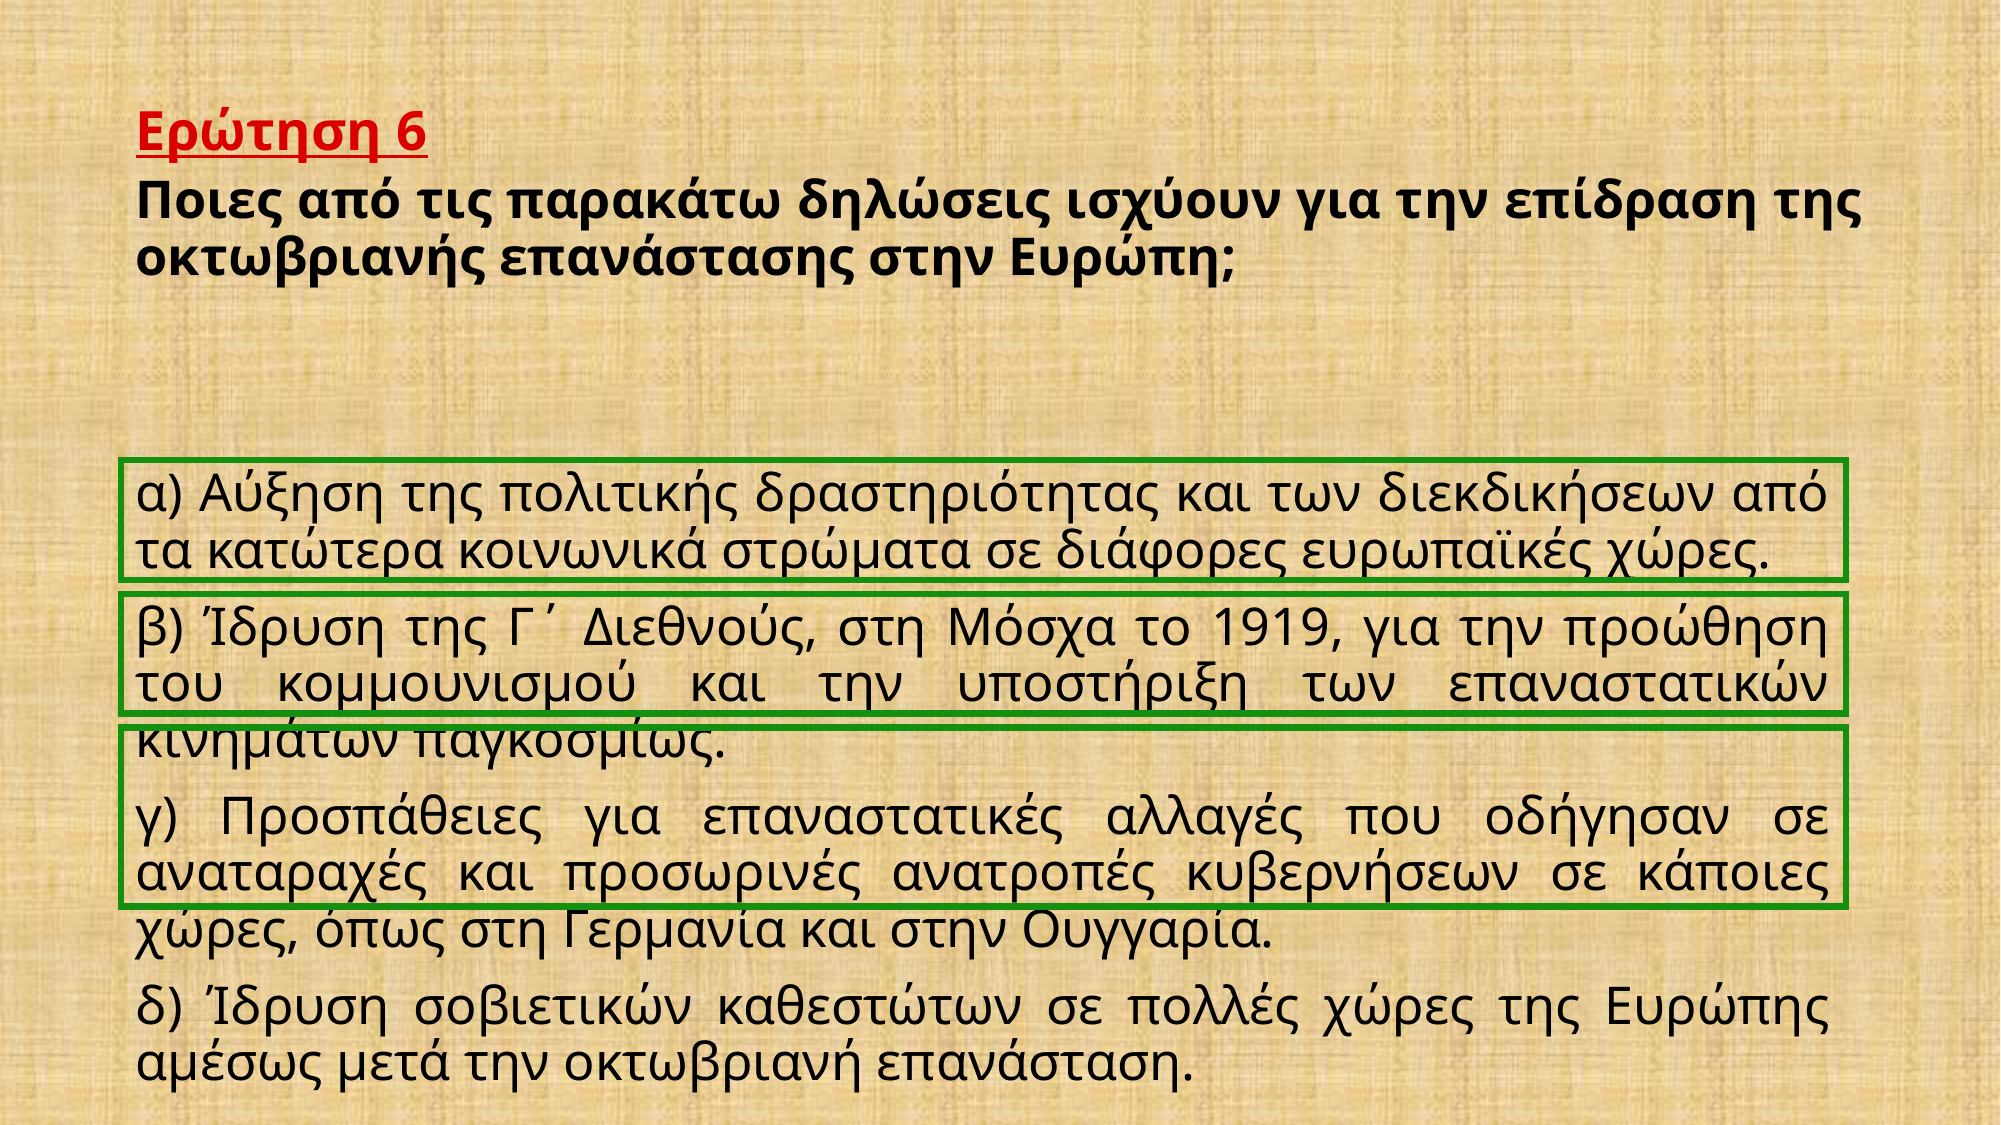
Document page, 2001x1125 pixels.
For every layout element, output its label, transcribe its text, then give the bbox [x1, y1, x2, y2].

text_box [120, 726, 1847, 908]
text_box [120, 459, 1847, 581]
text_box Ερώτηση 6 [120, 108, 1879, 157]
title Ποιες από τις παρακάτω δηλώσεις ισχύουν για την επίδραση της οκτωβριανής επανάστασης στην Ευρώπη; [120, 225, 1880, 235]
picture [0, 0, 2001, 1125]
text_box [120, 593, 1847, 715]
list α) Αύξηση της πολιτικής δραστηριότητας και των διεκδικήσεων από τα κατώτερα κοινωνικά στρώματα σε διάφορες ευρωπαϊκές χώρες. β) Ίδρυση της Γ΄ Διεθνούς, στη Μόσχα το 1919, για την προώθηση του κομμουνισμού και την υποστήριξη των επαναστατικών κινημάτων παγκοσμίως. γ) Προσπάθειες για επαναστατικές αλλαγές που οδήγησαν σε αναταραχές και προσωρινές ανατροπές κυβερνήσεων σε κάποιες χώρες, όπως στη Γερμανία και στην Ουγγαρία. δ) Ίδρυση σοβιετικών καθεστώτων σε πολλές χώρες της Ευρώπης αμέσως μετά την οκτωβριανή επανάσταση. [120, 581, 1846, 593]
list α) Αύξηση της πολιτικής δραστηριότητας και των διεκδικήσεων από τα κατώτερα κοινωνικά στρώματα σε διάφορες ευρωπαϊκές χώρες. β) Ίδρυση της Γ΄ Διεθνούς, στη Μόσχα το 1919, για την προώθηση του κομμουνισμού και την υποστήριξη των επαναστατικών κινημάτων παγκοσμίως. γ) Προσπάθειες για επαναστατικές αλλαγές που οδήγησαν σε αναταραχές και προσωρινές ανατροπές κυβερνήσεων σε κάποιες χώρες, όπως στη Γερμανία και στην Ουγγαρία. δ) Ίδρυση σοβιετικών καθεστώτων σε πολλές χώρες της Ευρώπης αμέσως μετά την οκτωβριανή επανάσταση. [120, 715, 1846, 726]
list α) Αύξηση της πολιτικής δραστηριότητας και των διεκδικήσεων από τα κατώτερα κοινωνικά στρώματα σε διάφορες ευρωπαϊκές χώρες. β) Ίδρυση της Γ΄ Διεθνούς, στη Μόσχα το 1919, για την προώθηση του κομμουνισμού και την υποστήριξη των επαναστατικών κινημάτων παγκοσμίως. γ) Προσπάθειες για επαναστατικές αλλαγές που οδήγησαν σε αναταραχές και προσωρινές ανατροπές κυβερνήσεων σε κάποιες χώρες, όπως στη Γερμανία και στην Ουγγαρία. δ) Ίδρυση σοβιετικών καθεστώτων σε πολλές χώρες της Ευρώπης αμέσως μετά την οκτωβριανή επανάσταση. [120, 908, 1846, 1044]
